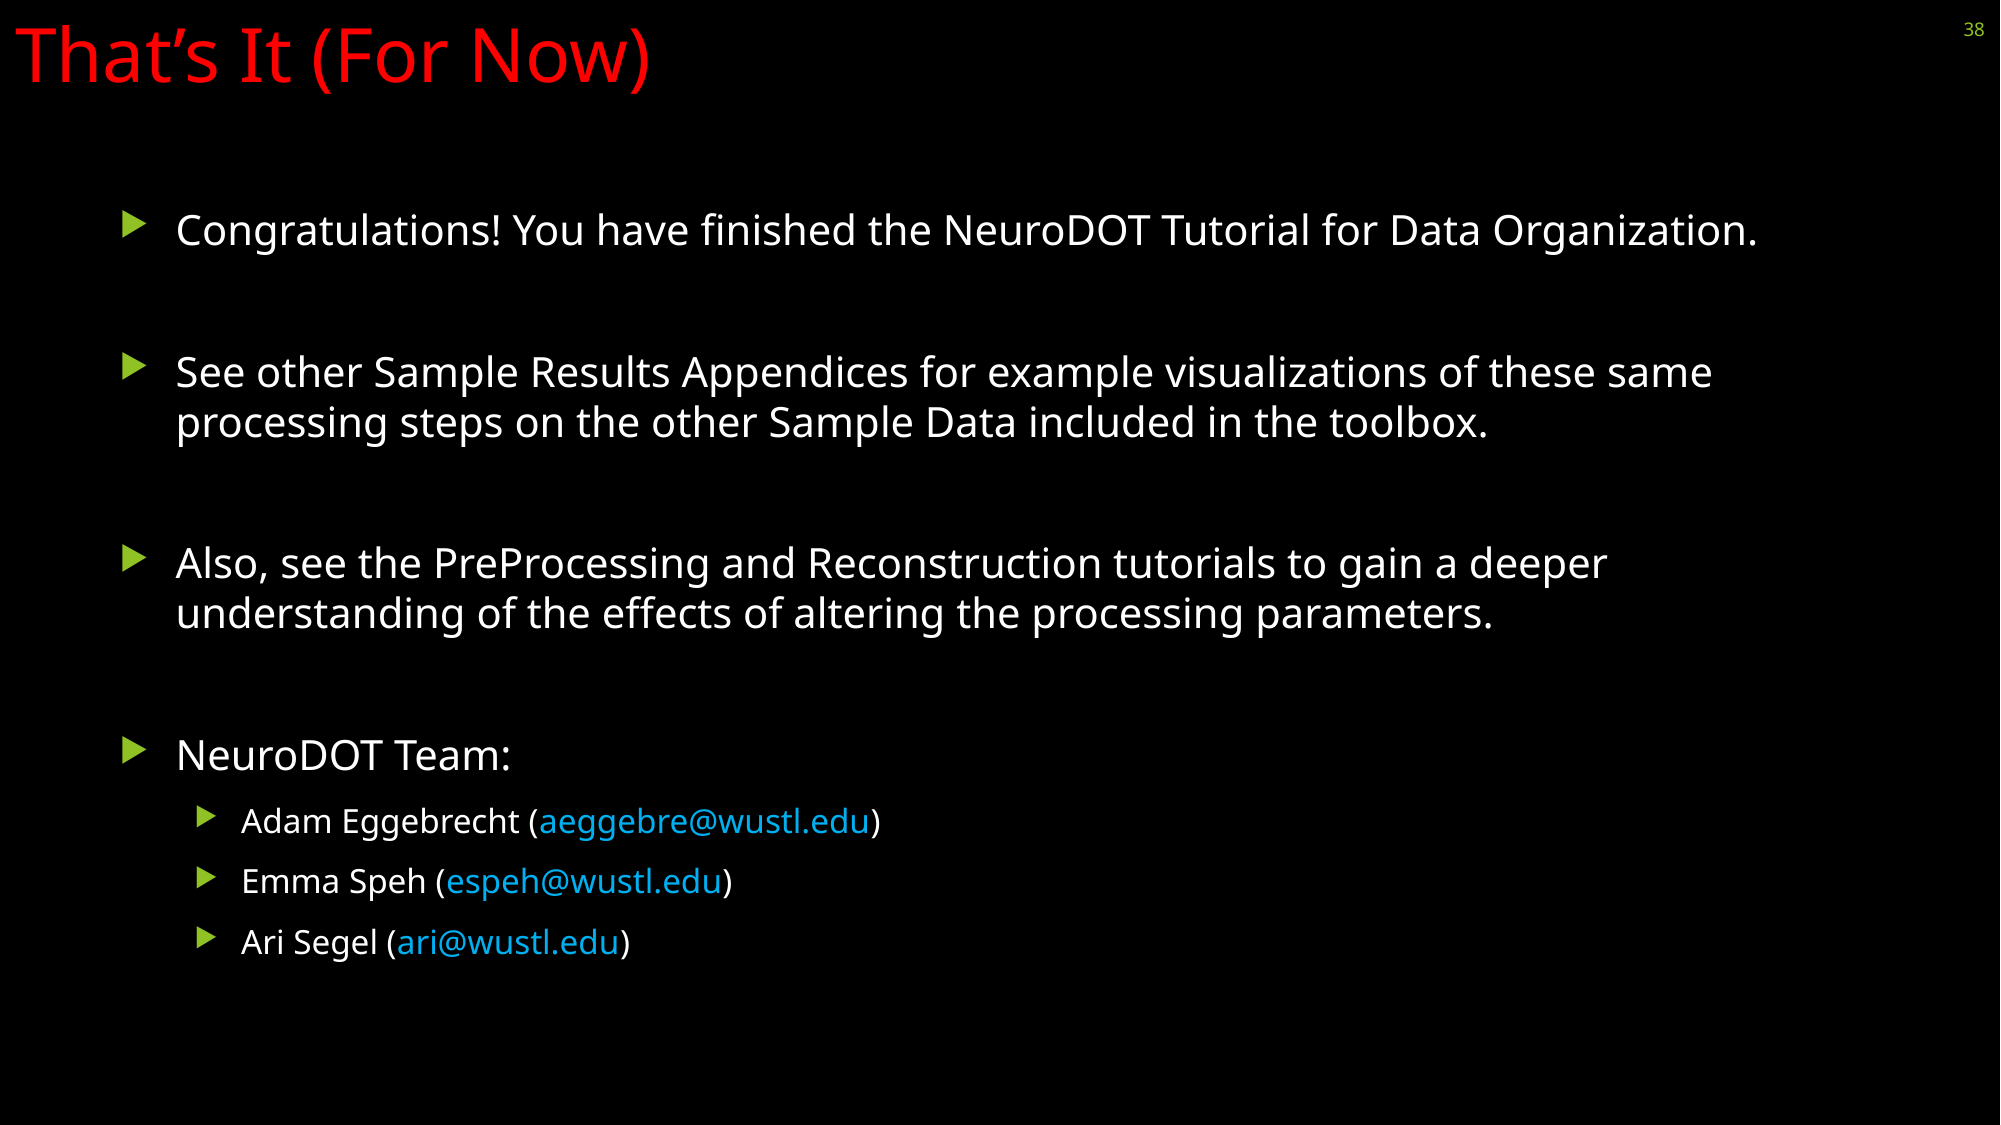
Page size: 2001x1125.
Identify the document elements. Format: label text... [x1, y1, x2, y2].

title That’s It (For Now) [0, 0, 1411, 217]
list Congratulations! You have finished the NeuroDOT Tutorial for Data Organization. See other Sample Results Appendices for example visualizations of these same processing steps on the other Sample Data included in the toolbox. Also, see the PreProcessing and Reconstruction tutorials to gain a deeper understanding of the effects of altering the processing parameters. NeuroDOT Team: Adam Eggebrecht (aeggebre@wustl.edu) Emma Speh (espeh@wustl.edu) Ari Segel (ari@wustl.edu) [104, 195, 1833, 1003]
slide_number 38 [1887, 0, 2000, 60]
